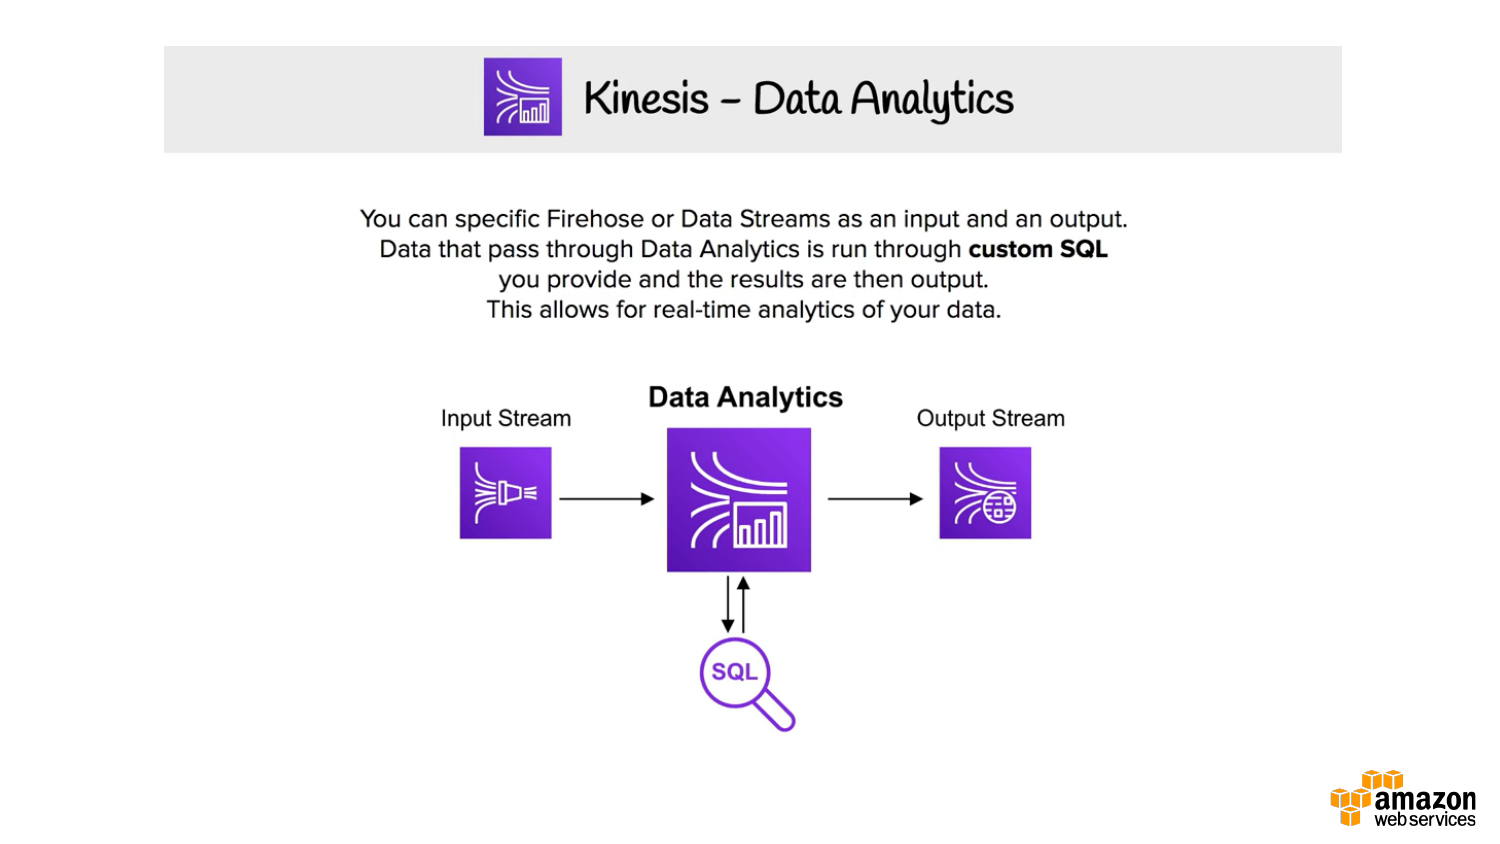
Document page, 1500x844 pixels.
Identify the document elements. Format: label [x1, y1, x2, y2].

picture [163, 46, 1342, 760]
